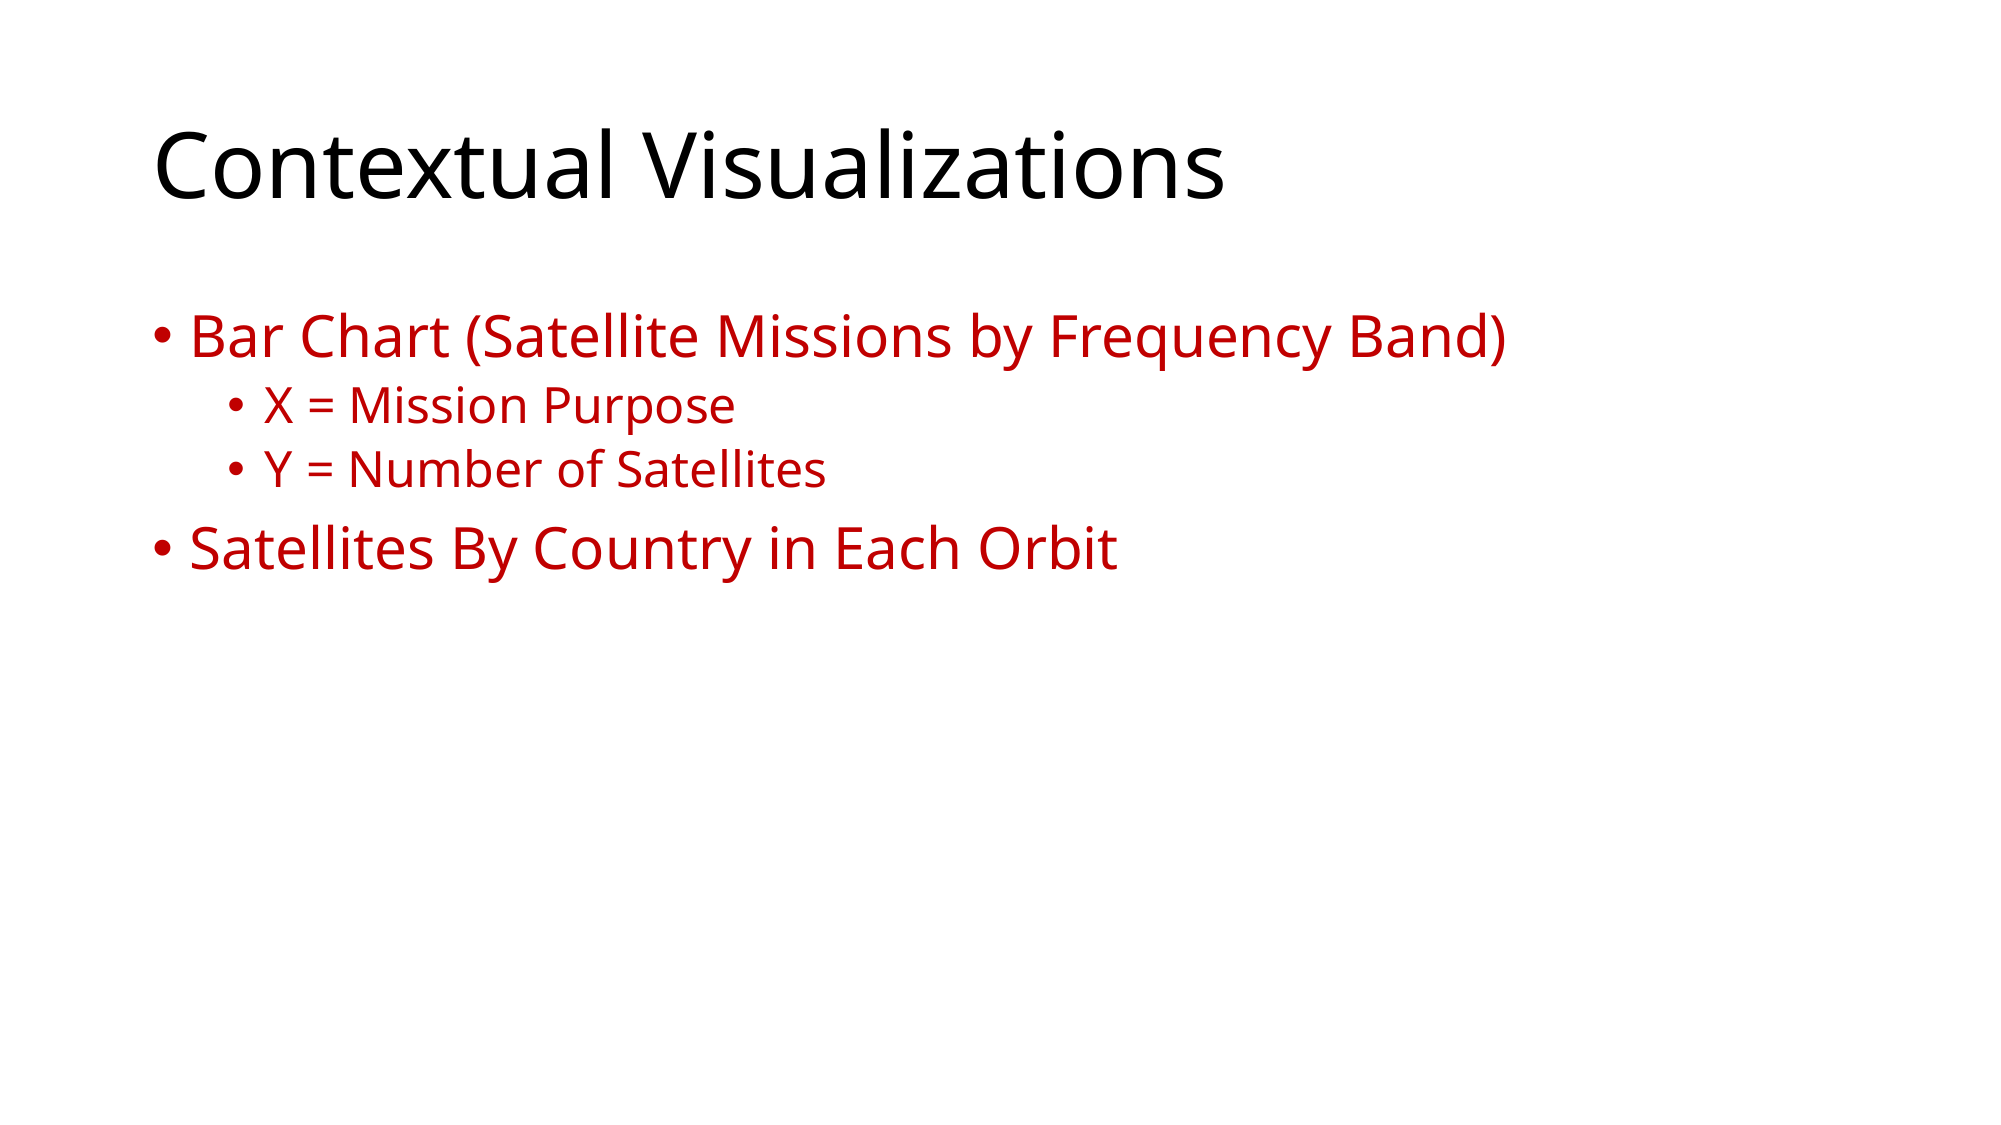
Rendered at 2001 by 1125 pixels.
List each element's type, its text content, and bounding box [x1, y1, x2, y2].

list Bar Chart (Satellite Missions by Frequency Band) X = Mission Purpose Y = Number of Satellites Satellites By Country in Each Orbit [137, 299, 1863, 1014]
title Contextual Visualizations [137, 59, 1863, 278]
